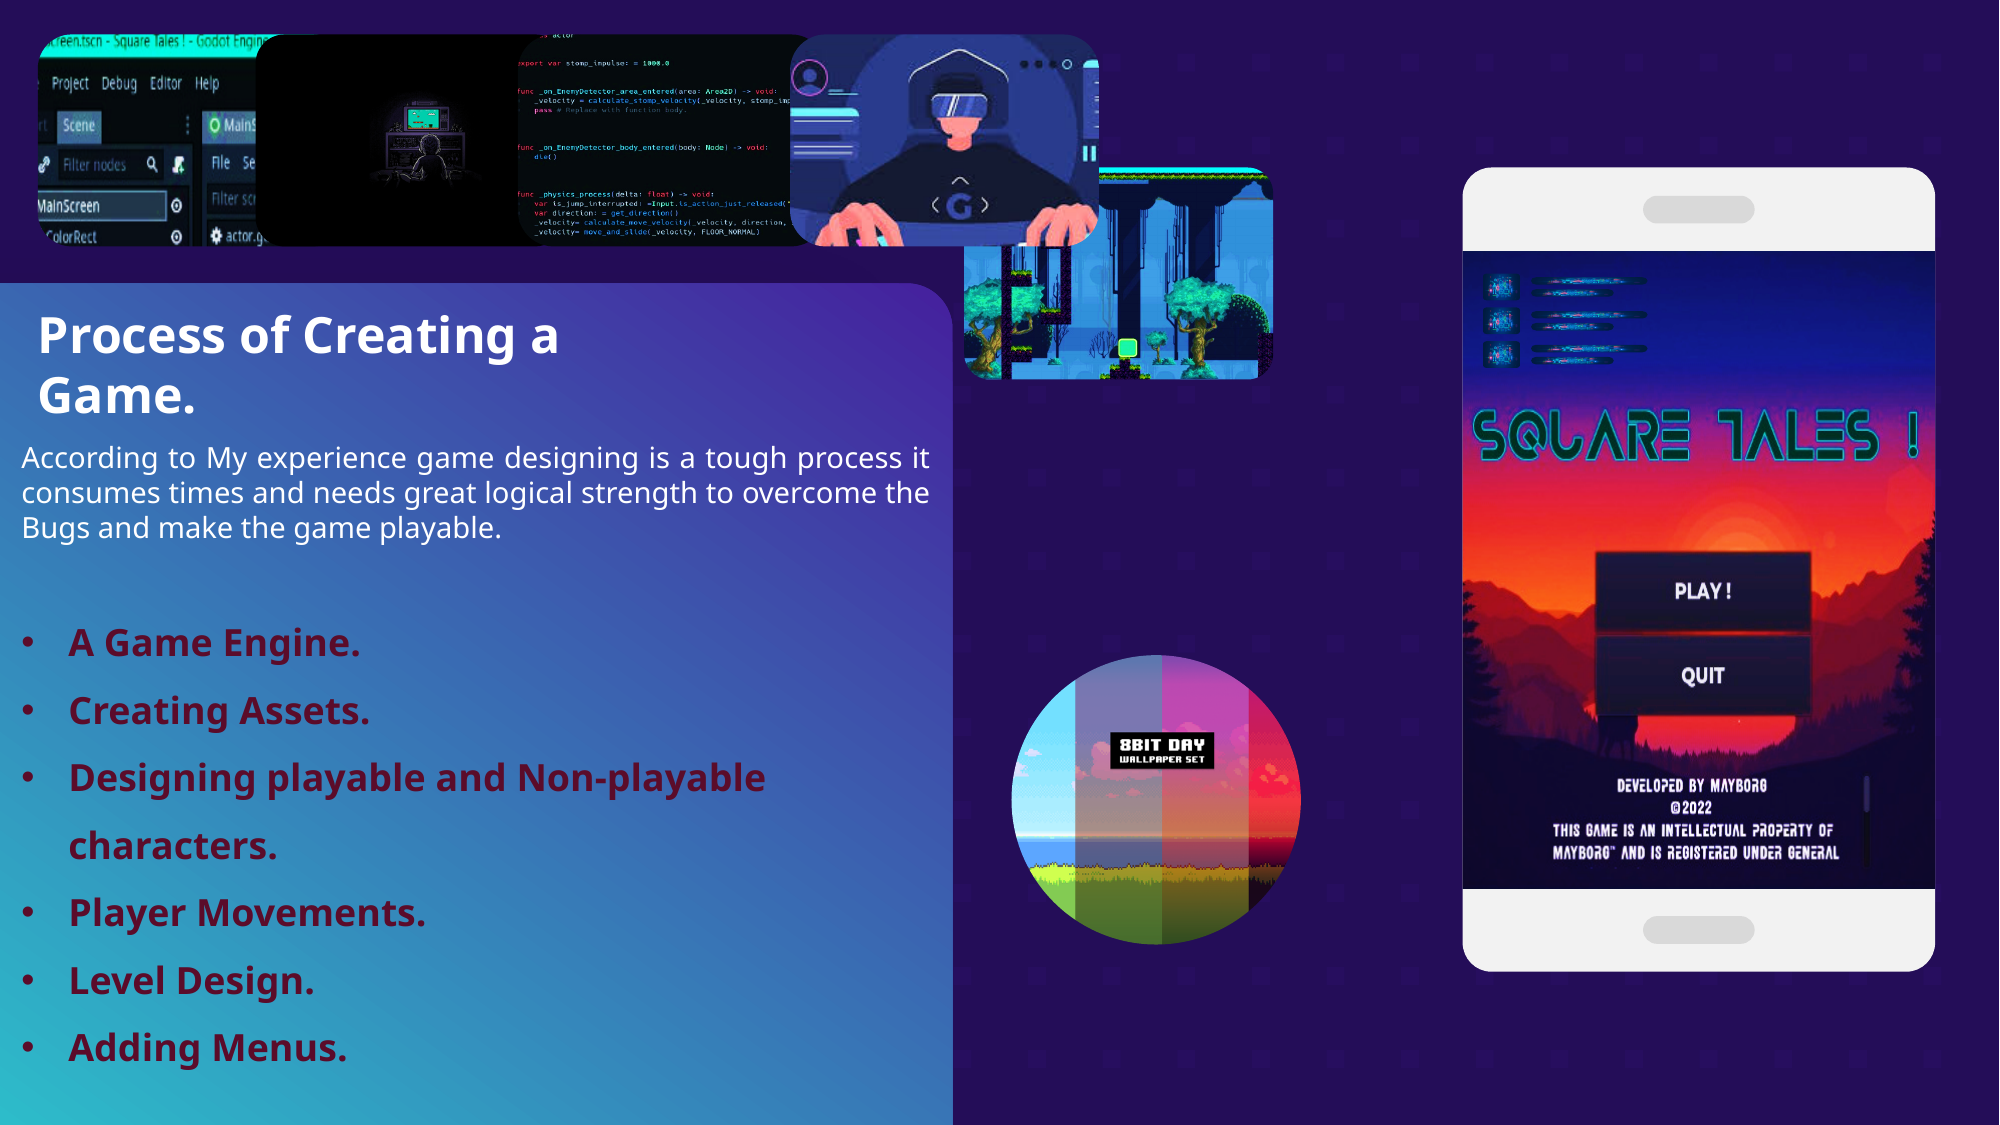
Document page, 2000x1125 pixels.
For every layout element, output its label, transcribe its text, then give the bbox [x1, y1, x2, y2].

text_box According to My experience game designing is a tough process it consumes times and needs great logical strength to overcome the Bugs and make the game playable. A Game Engine. Creating Assets. Designing playable and Non-playable characters. Player Movements. Level Design. Adding Menus. [21, 439, 931, 1105]
text_box [35, 32, 279, 249]
text_box Process of Creating a Game. [37, 303, 720, 424]
text_box [962, 165, 1276, 382]
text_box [1462, 167, 1936, 972]
picture [1011, 654, 1302, 945]
text_box [515, 32, 808, 249]
text_box [0, 281, 955, 1125]
text_box [253, 32, 542, 249]
text_box [787, 32, 1102, 249]
